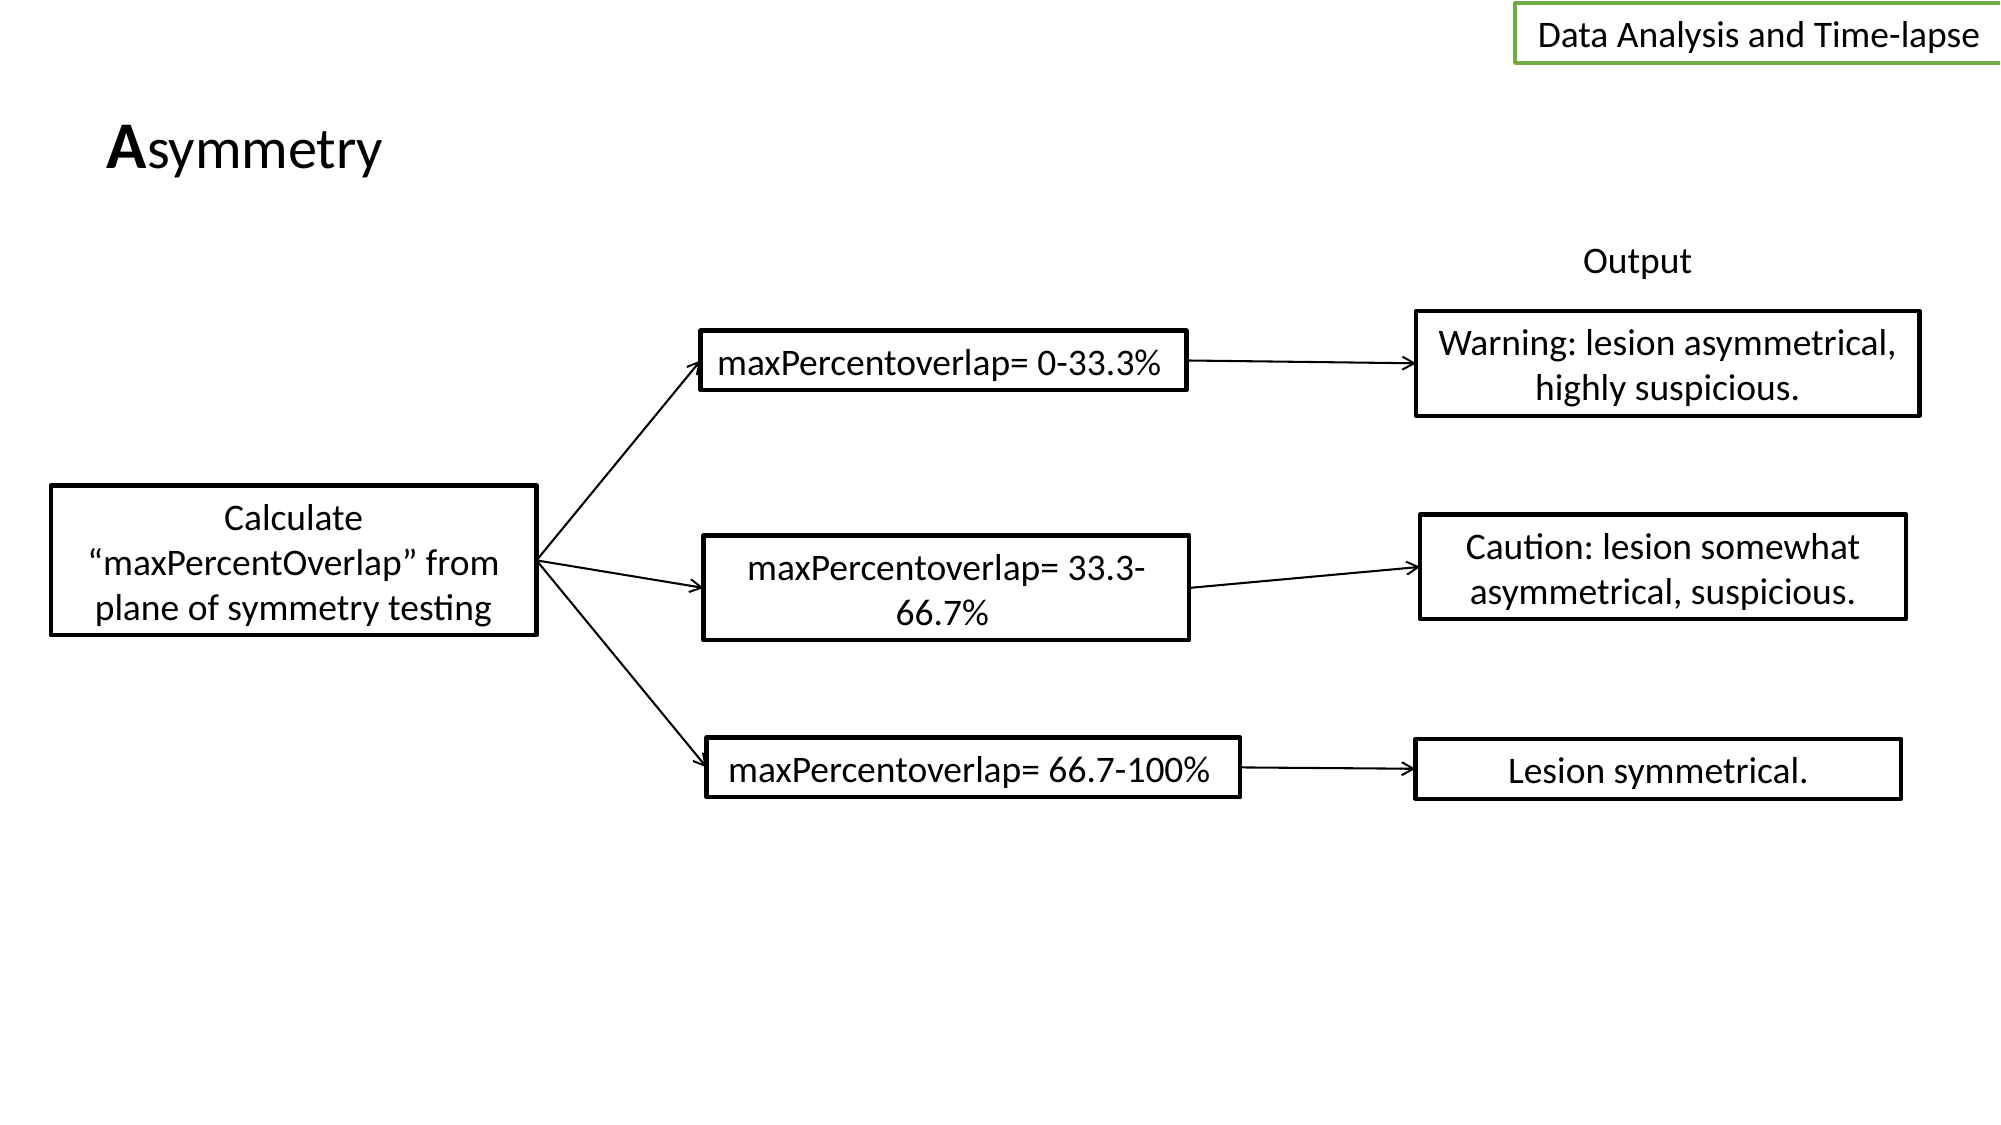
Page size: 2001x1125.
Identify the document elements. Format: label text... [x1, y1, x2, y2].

text_box maxPercentoverlap= 0-33.3% [700, 330, 1187, 391]
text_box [536, 561, 707, 768]
text_box Data Analysis and Time-lapse [1515, 3, 2000, 63]
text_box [536, 360, 701, 561]
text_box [1186, 360, 1416, 364]
text_box maxPercentoverlap= 33.3-66.7% [703, 535, 1190, 641]
text_box maxPercentoverlap= 66.7-100% [706, 737, 1241, 798]
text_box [1189, 567, 1421, 589]
text_box Lesion symmetrical. [1415, 738, 1902, 799]
text_box Caution: lesion somewhat asymmetrical, suspicious. [1420, 514, 1907, 620]
text_box Asymmetry [91, 94, 399, 189]
text_box Calculate “maxPercentOverlap” from plane of symmetry testing [50, 485, 536, 636]
text_box Warning: lesion asymmetrical, highly suspicious. [1416, 310, 1920, 416]
text_box Output [1568, 229, 1920, 289]
